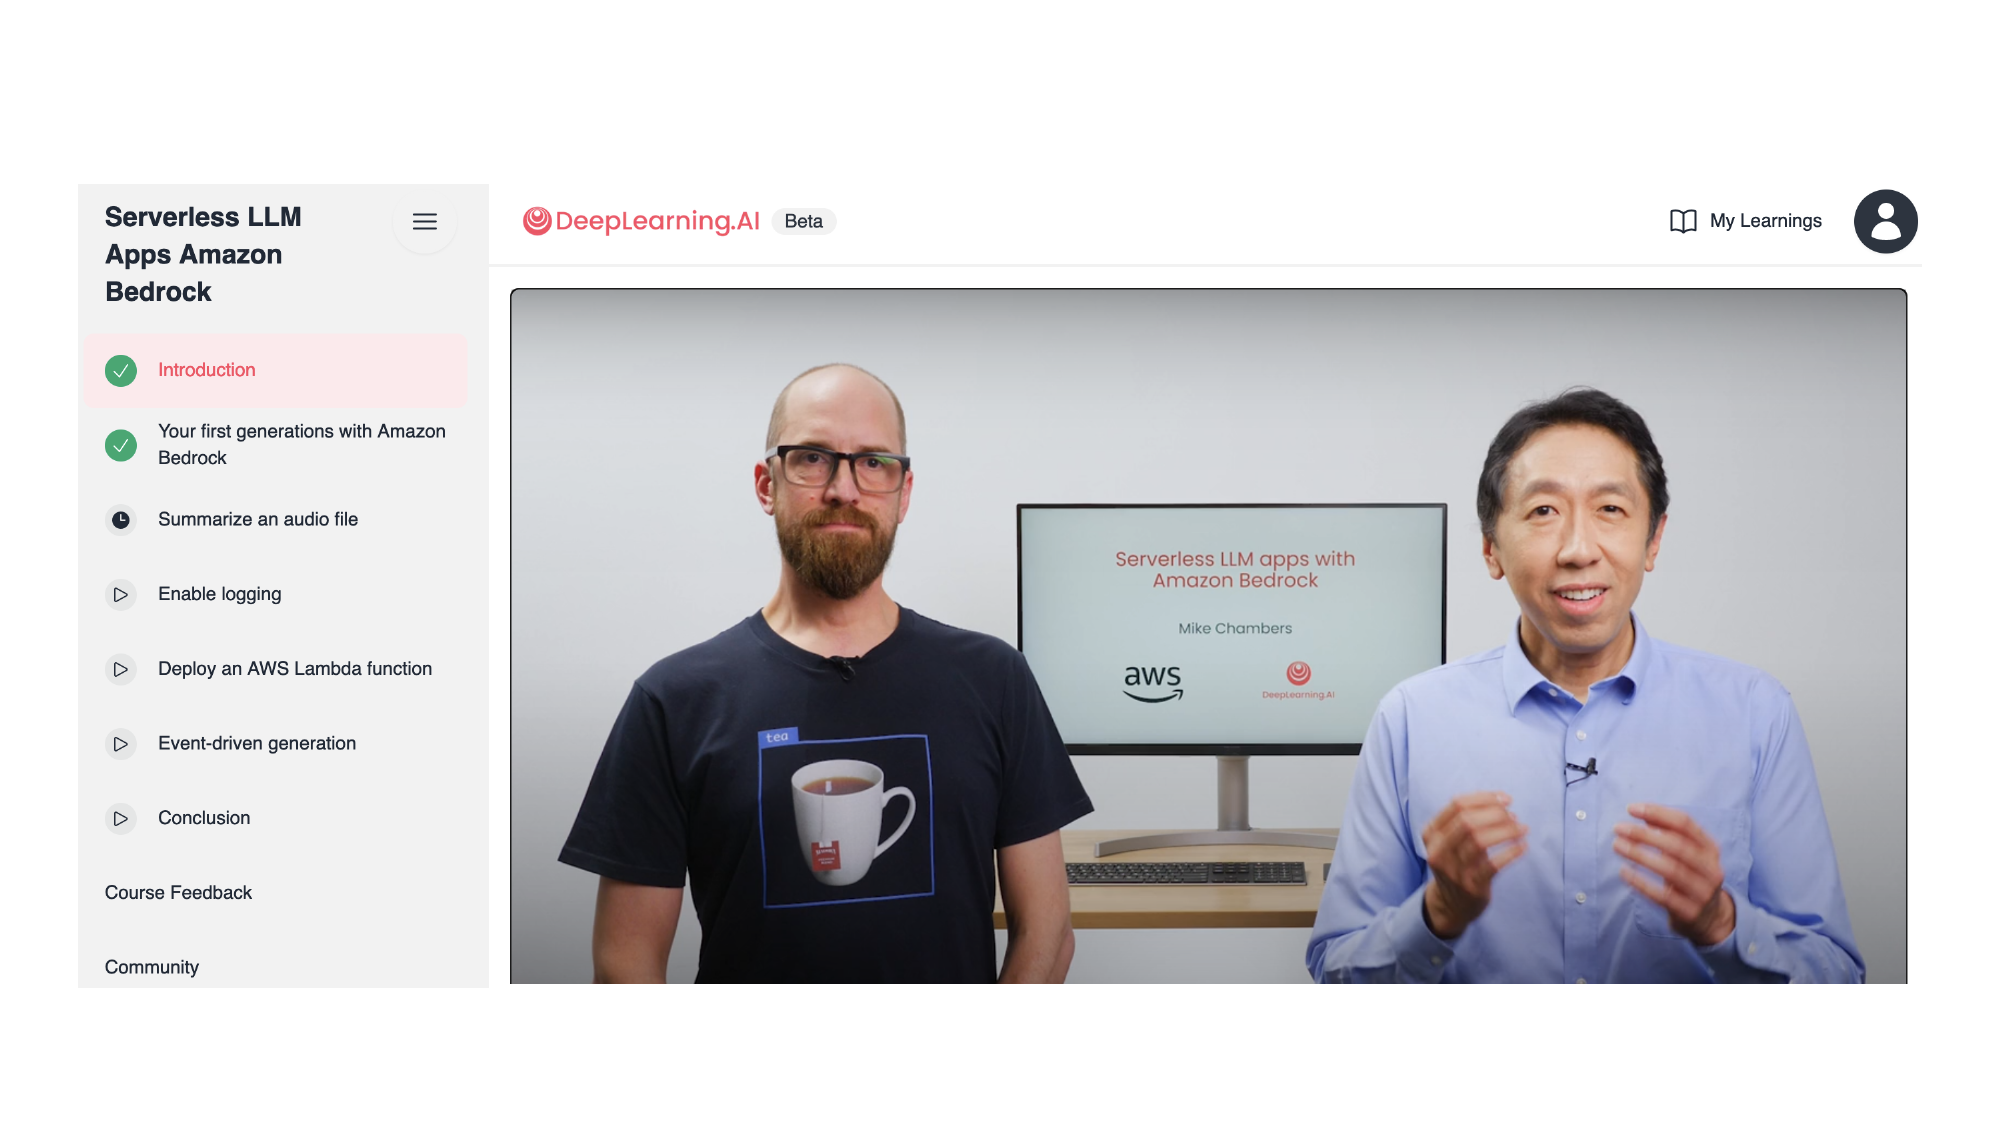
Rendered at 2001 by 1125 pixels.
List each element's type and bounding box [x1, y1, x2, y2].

picture [78, 184, 1922, 988]
